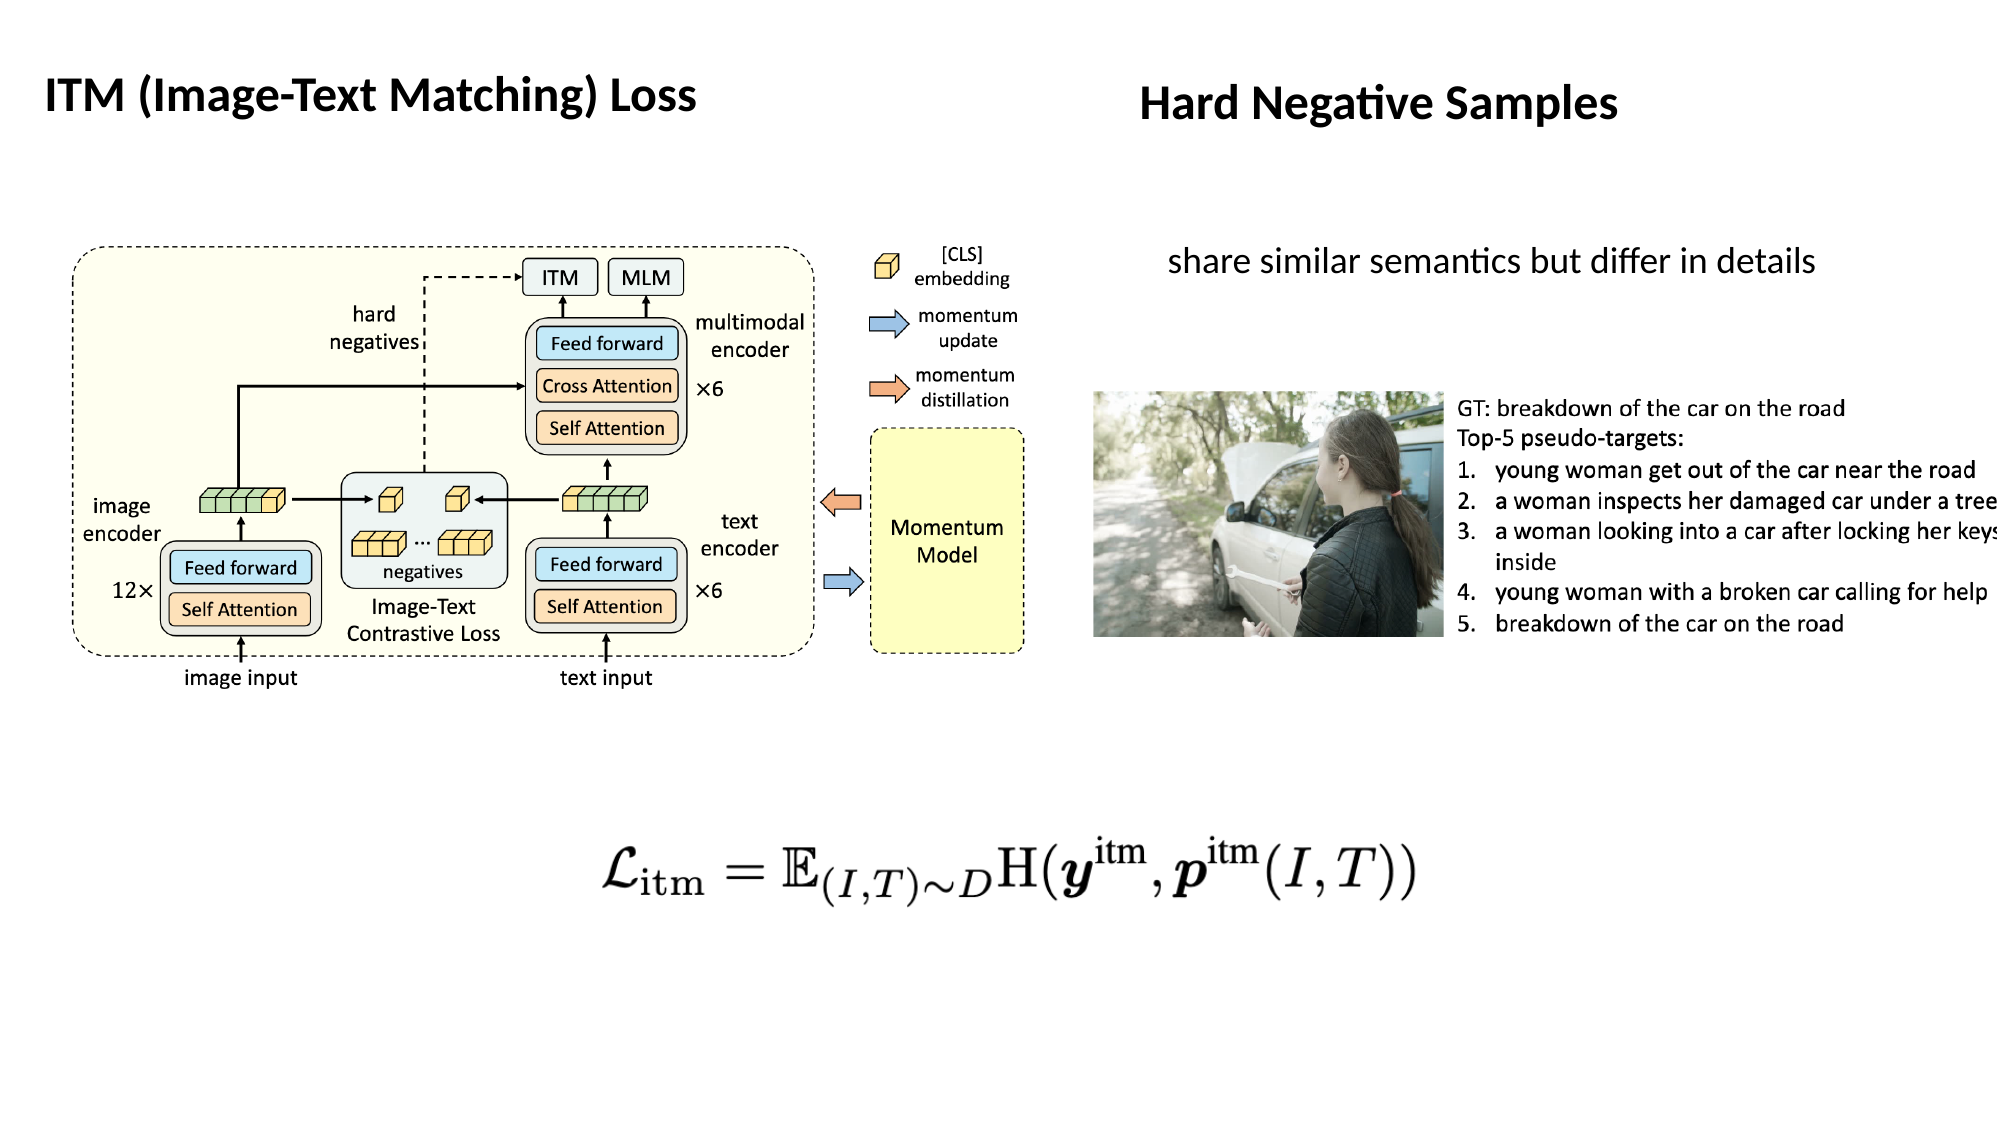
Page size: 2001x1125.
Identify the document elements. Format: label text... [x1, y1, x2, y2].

picture [29, 204, 1997, 704]
text_box ITM (Image-Text Matching) Loss [29, 53, 923, 129]
text_box share similar semantics but differ in details [1152, 228, 1901, 289]
text_box Hard Negative Samples [1124, 61, 2000, 137]
picture [547, 821, 1453, 914]
